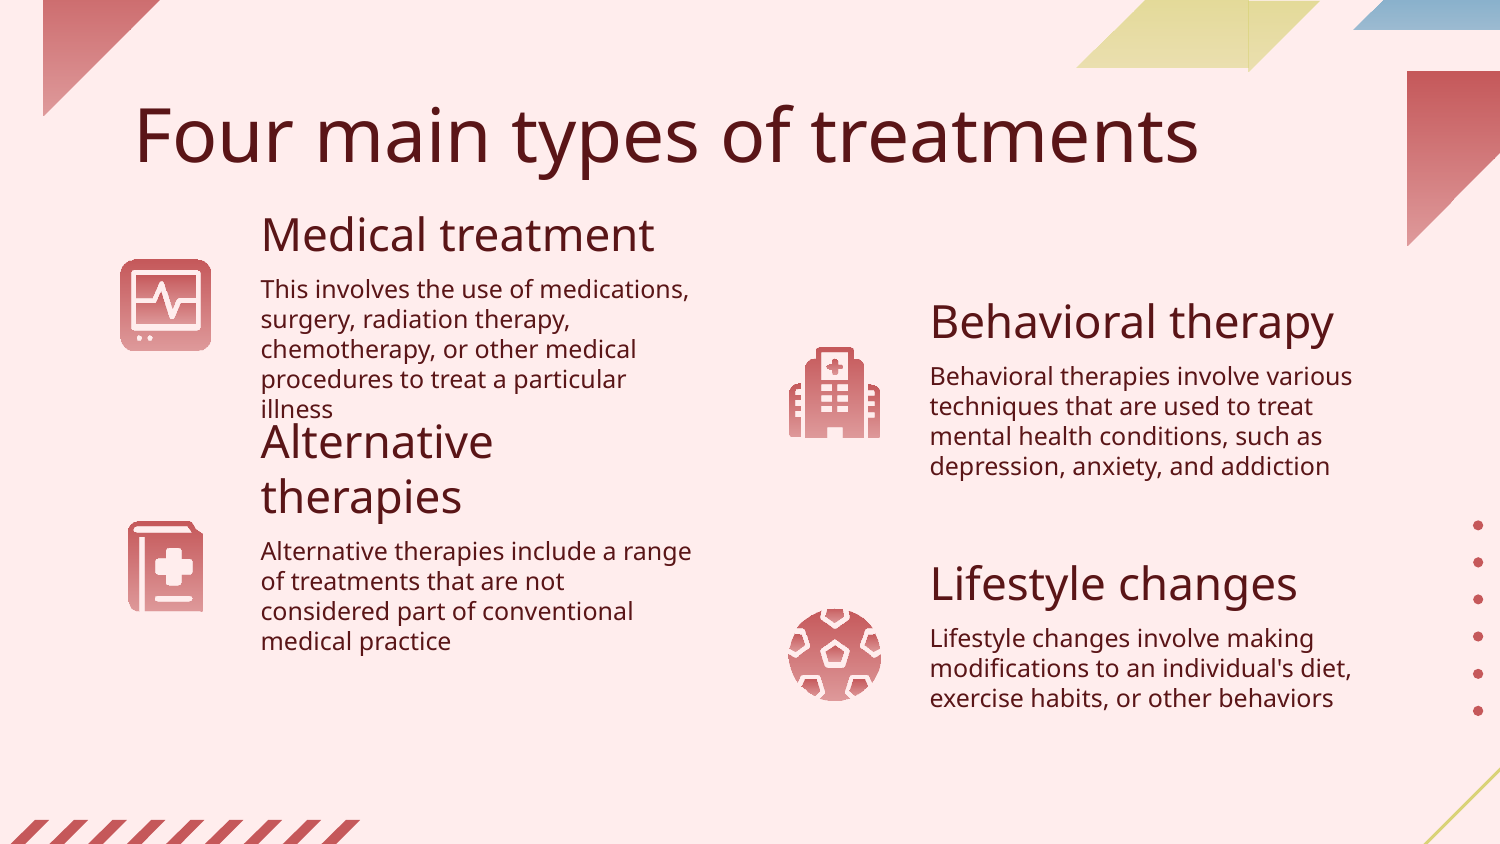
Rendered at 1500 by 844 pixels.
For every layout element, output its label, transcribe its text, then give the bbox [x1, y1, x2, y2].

subtitle Alternative therapies [245, 470, 714, 538]
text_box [788, 608, 881, 701]
subtitle Lifestyle changes [914, 557, 1383, 625]
subtitle Behavioral therapies involve various techniques that are used to treat mental health conditions, such as depression, anxiety, and addiction [914, 364, 1383, 492]
title Four main types of treatments [118, 72, 1382, 167]
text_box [789, 347, 880, 438]
subtitle Behavioral therapy [914, 295, 1383, 364]
subtitle This involves the use of medications, surgery, radiation therapy, chemotherapy, or other medical procedures to treat a particular illness [245, 276, 714, 405]
subtitle Medical treatment [245, 208, 714, 276]
subtitle Alternative therapies include a range of treatments that are not considered part of conventional medical practice [245, 538, 714, 667]
text_box [128, 521, 203, 612]
subtitle Lifestyle changes involve making modifications to an individual's diet, exercise habits, or other behaviors [914, 625, 1383, 754]
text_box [120, 259, 212, 351]
